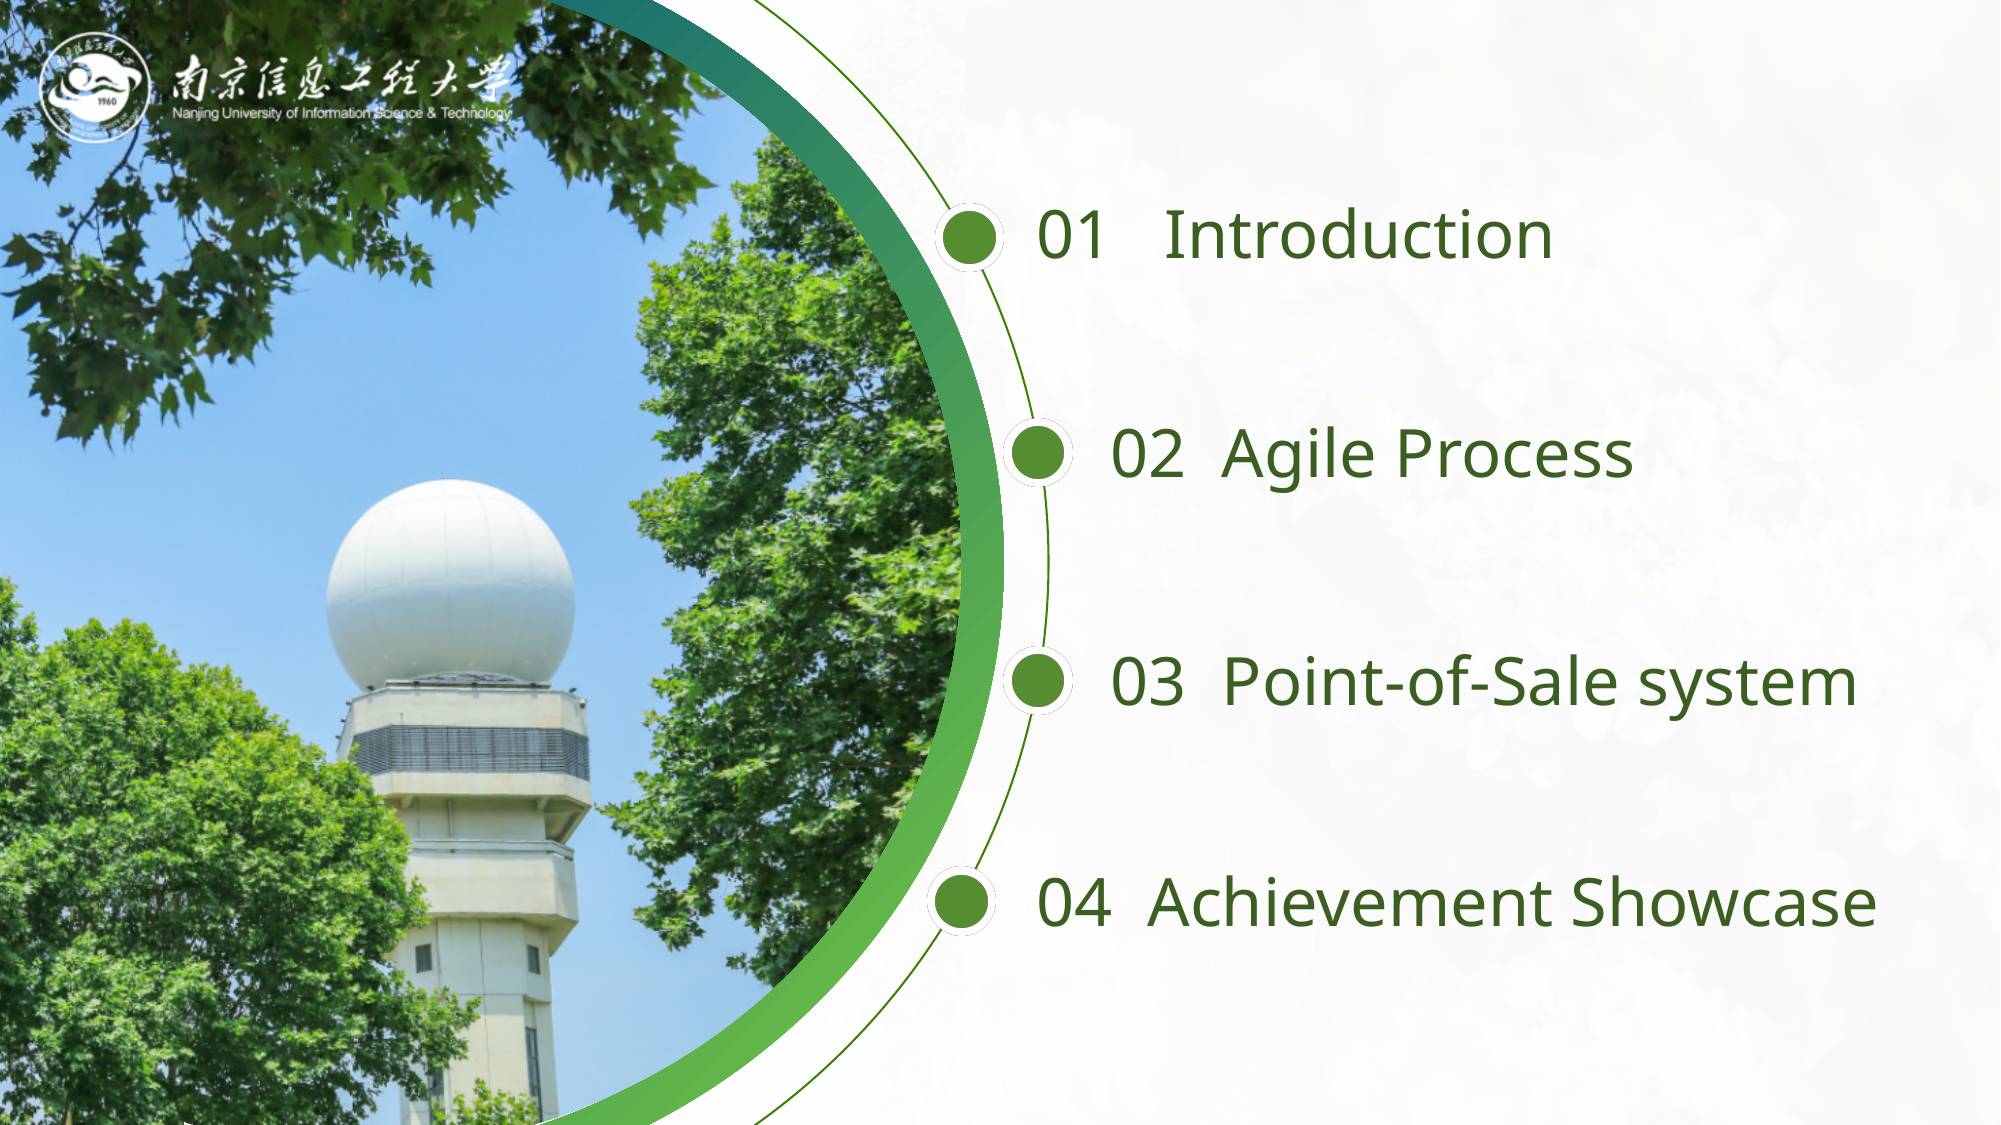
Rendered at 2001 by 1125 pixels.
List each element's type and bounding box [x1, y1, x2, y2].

text_box [926, 866, 997, 937]
picture [0, 0, 2000, 1125]
text_box [1003, 417, 1073, 488]
text_box [934, 202, 1005, 273]
text_box [1003, 645, 1073, 716]
